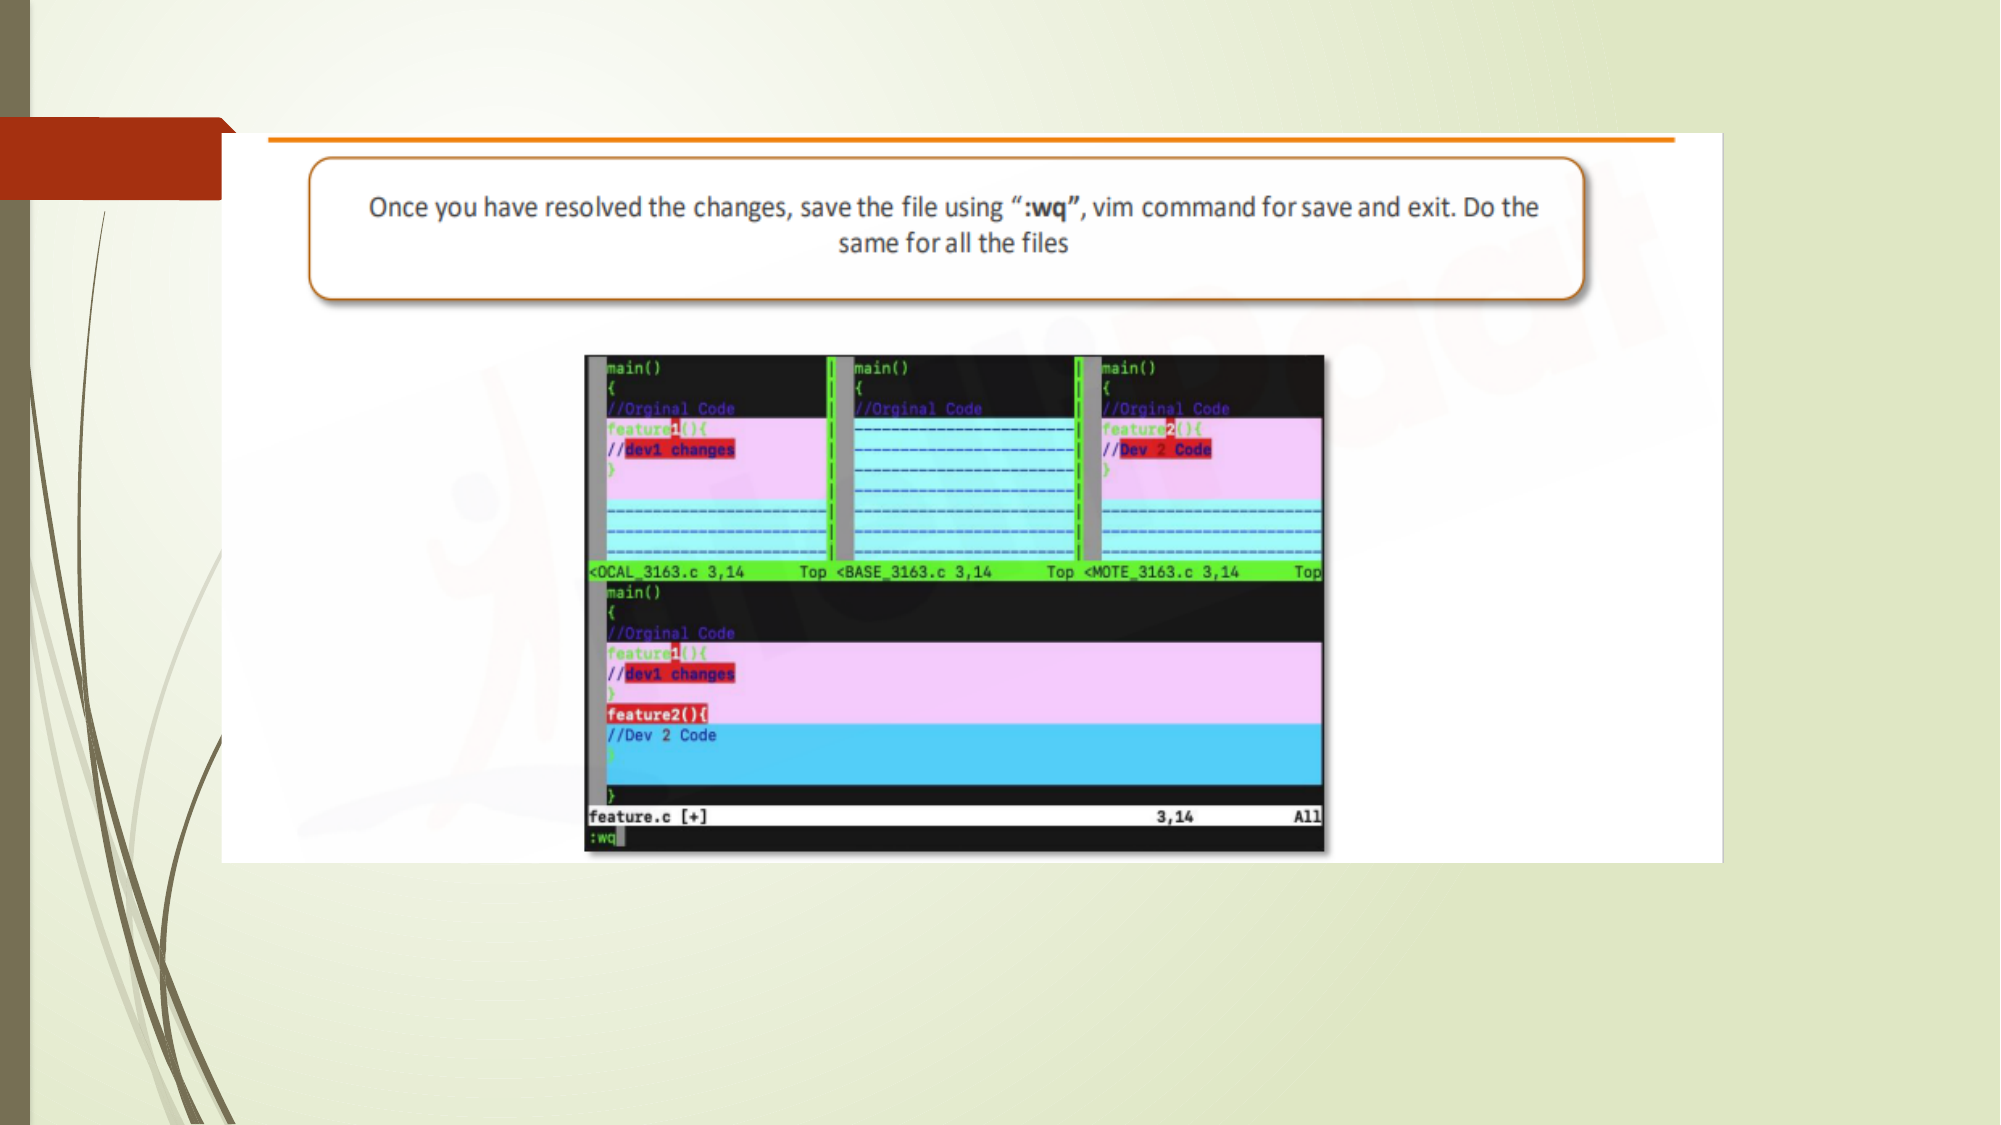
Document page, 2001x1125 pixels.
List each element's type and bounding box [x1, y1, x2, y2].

list [221, 133, 1725, 864]
